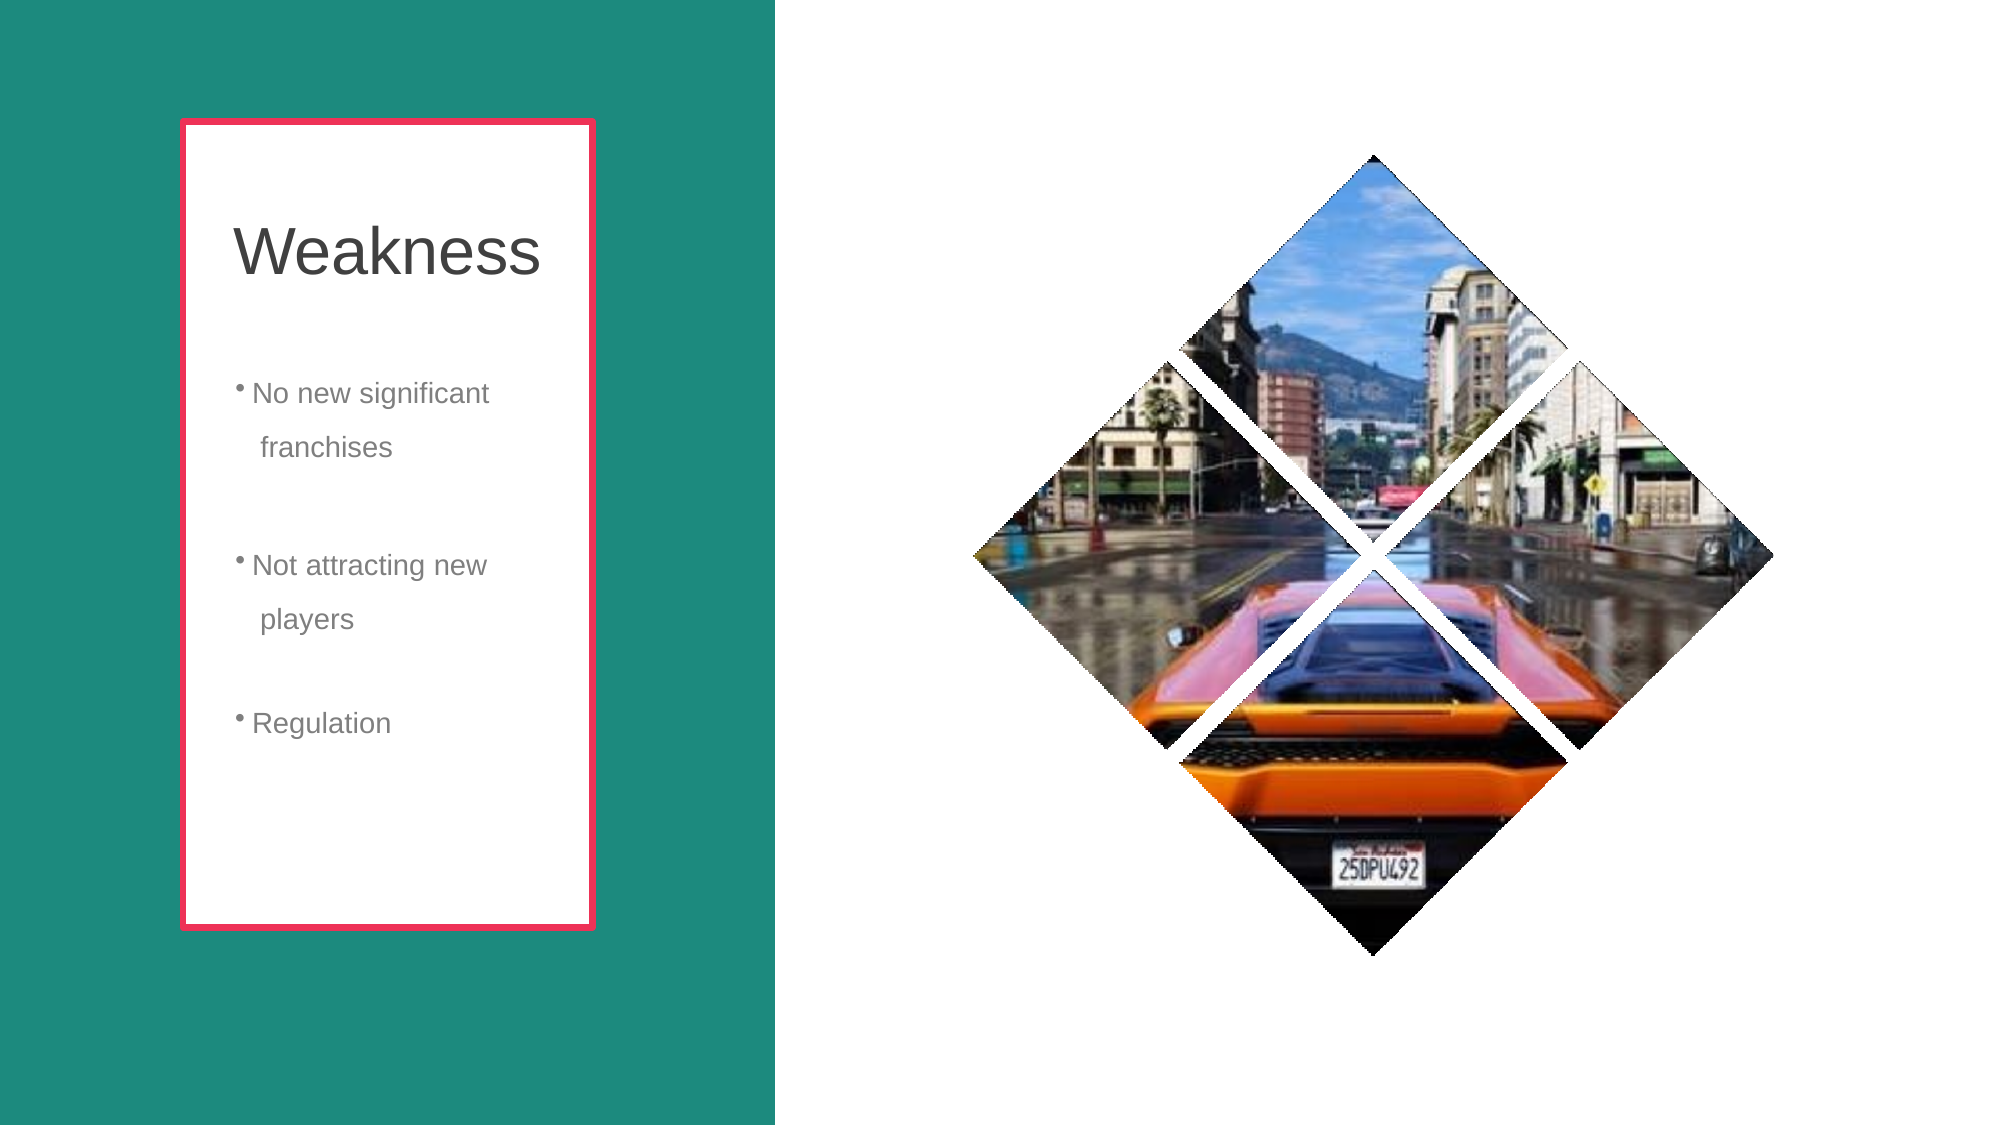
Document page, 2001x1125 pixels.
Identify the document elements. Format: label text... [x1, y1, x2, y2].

text_box Weakness No new significant franchises Not attracting new players Regulation [182, 121, 593, 928]
text_box [970, 152, 1774, 956]
text_box [0, 0, 775, 1125]
